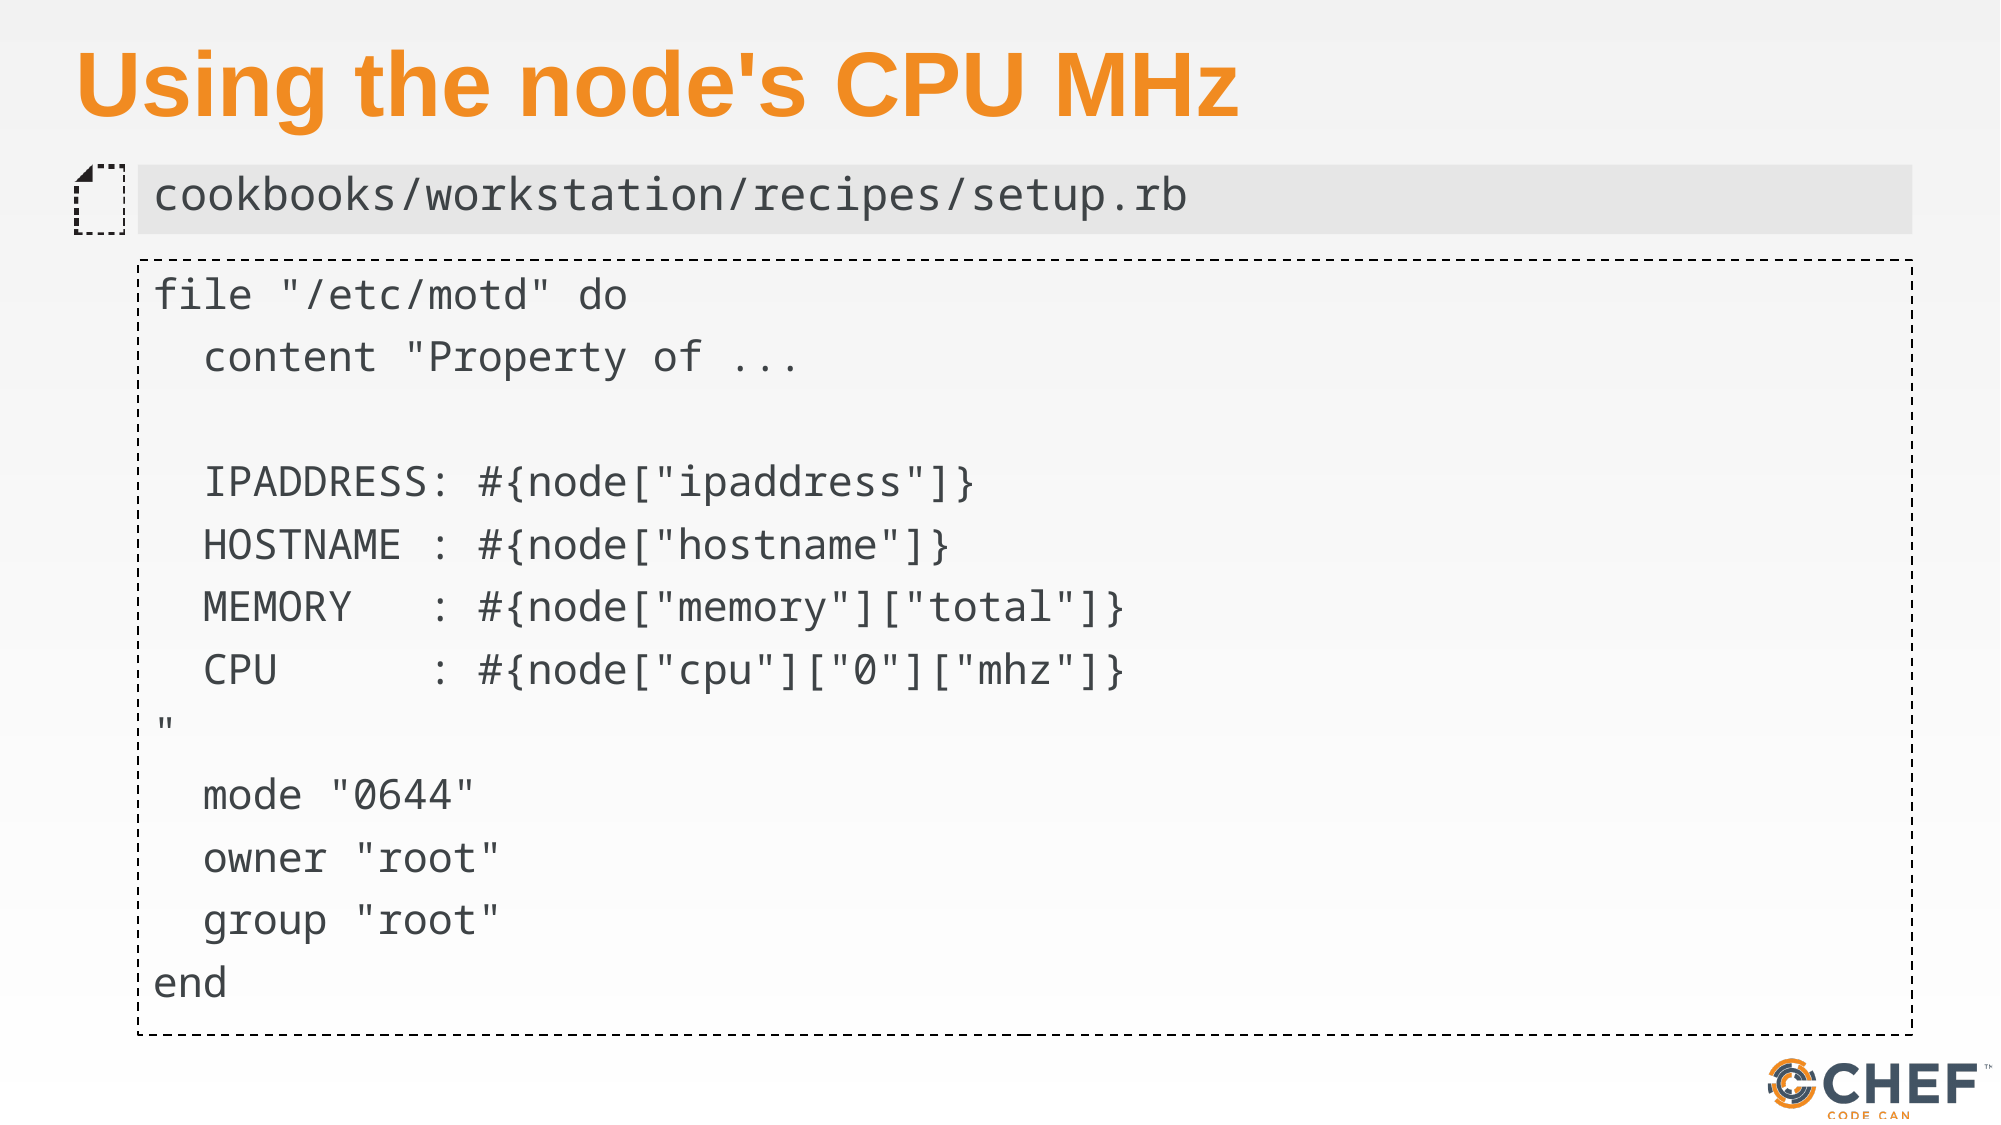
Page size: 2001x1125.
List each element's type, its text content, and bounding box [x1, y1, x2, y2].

list file "/etc/motd" do content "Property of ... IPADDRESS: #{node["ipaddress"]} HOSTNAME : #{node["hostname"]} MEMORY : #{node["memory"]["total"]} CPU : #{node["cpu"]["0"]["mhz"]} " mode "0644" owner "root" group "root" end [137, 259, 1913, 1036]
title Using the node's CPU MHz [75, 37, 1913, 140]
list cookbooks/workstation/recipes/setup.rb [137, 164, 1913, 235]
